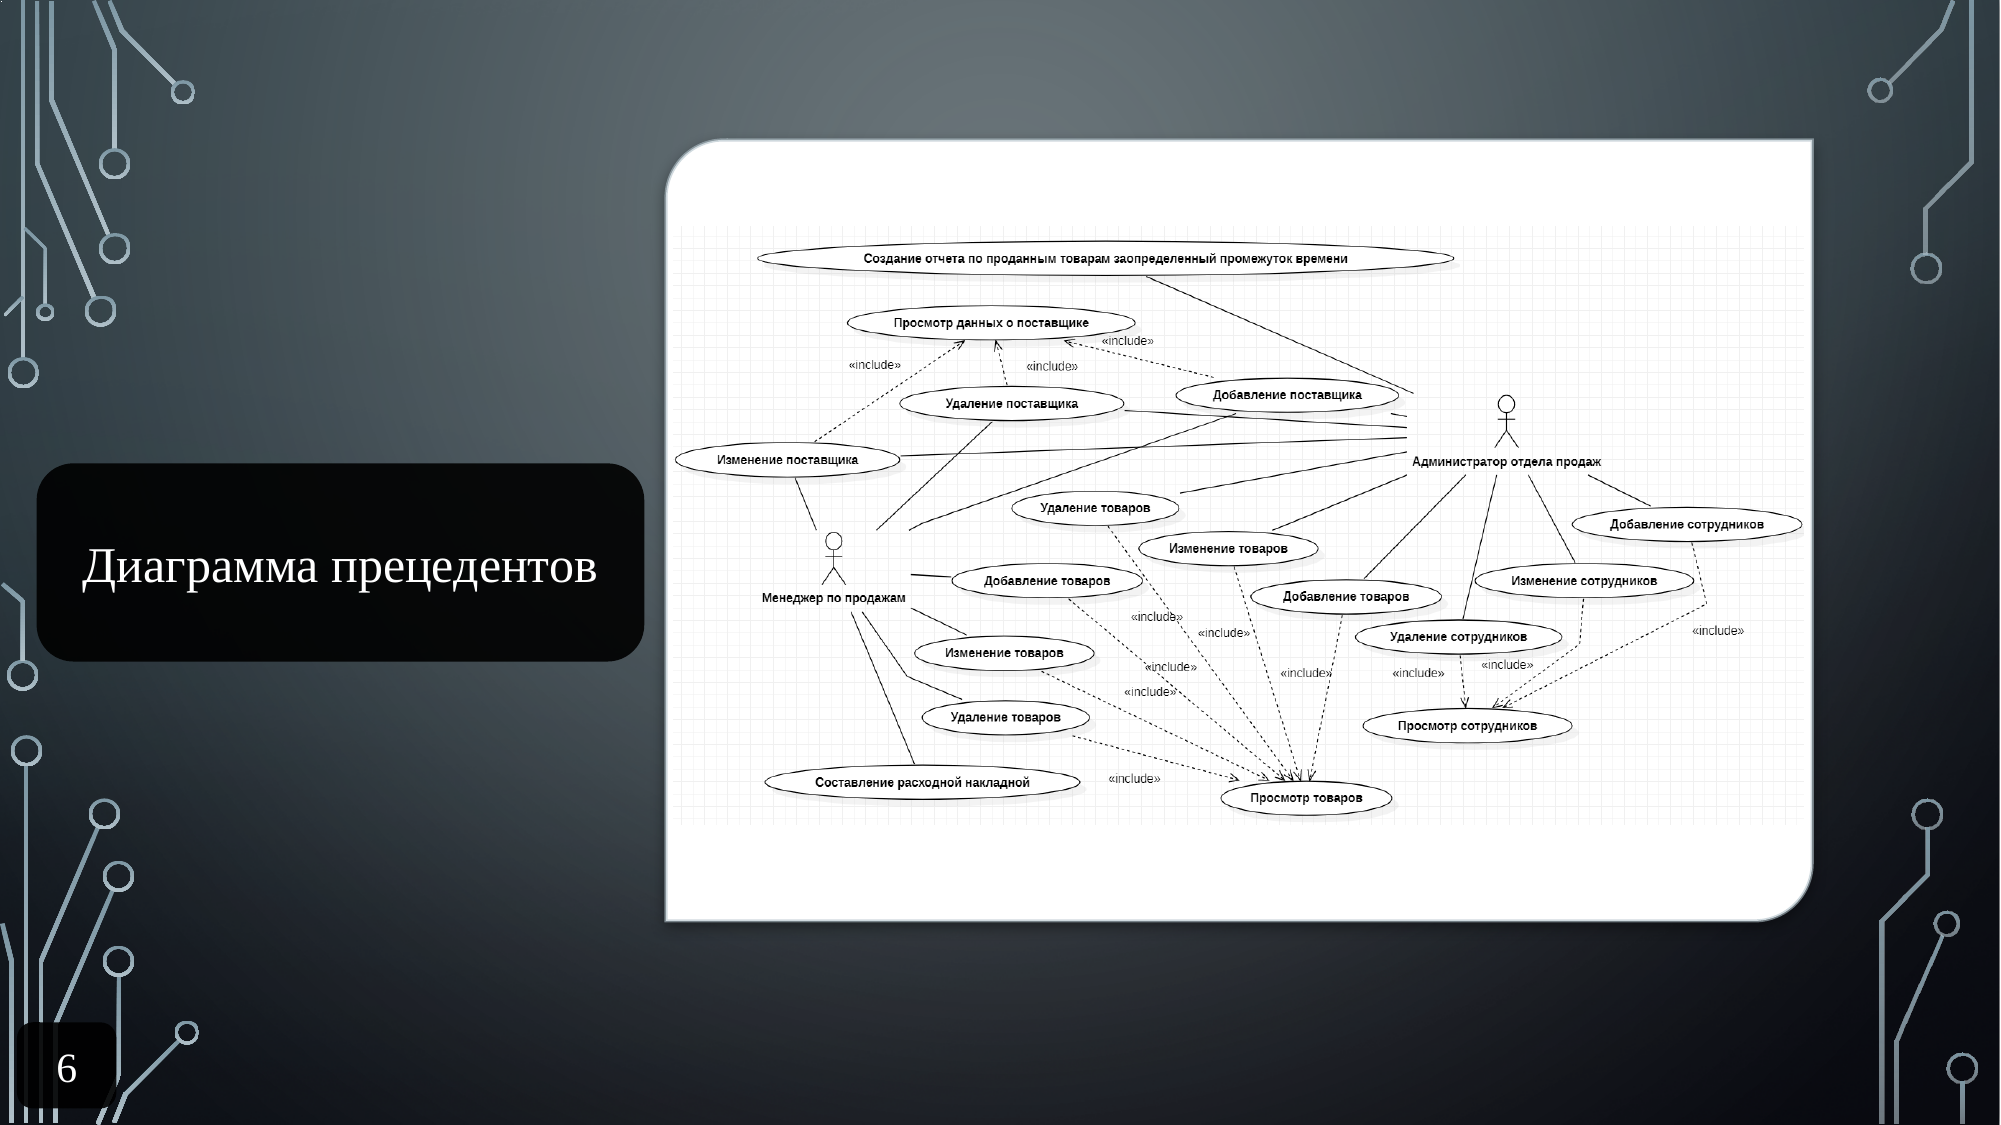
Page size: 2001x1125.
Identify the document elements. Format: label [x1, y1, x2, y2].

text_box [1866, 0, 1978, 1124]
text_box [0, 0, 201, 1125]
picture [201, 0, 2000, 1125]
